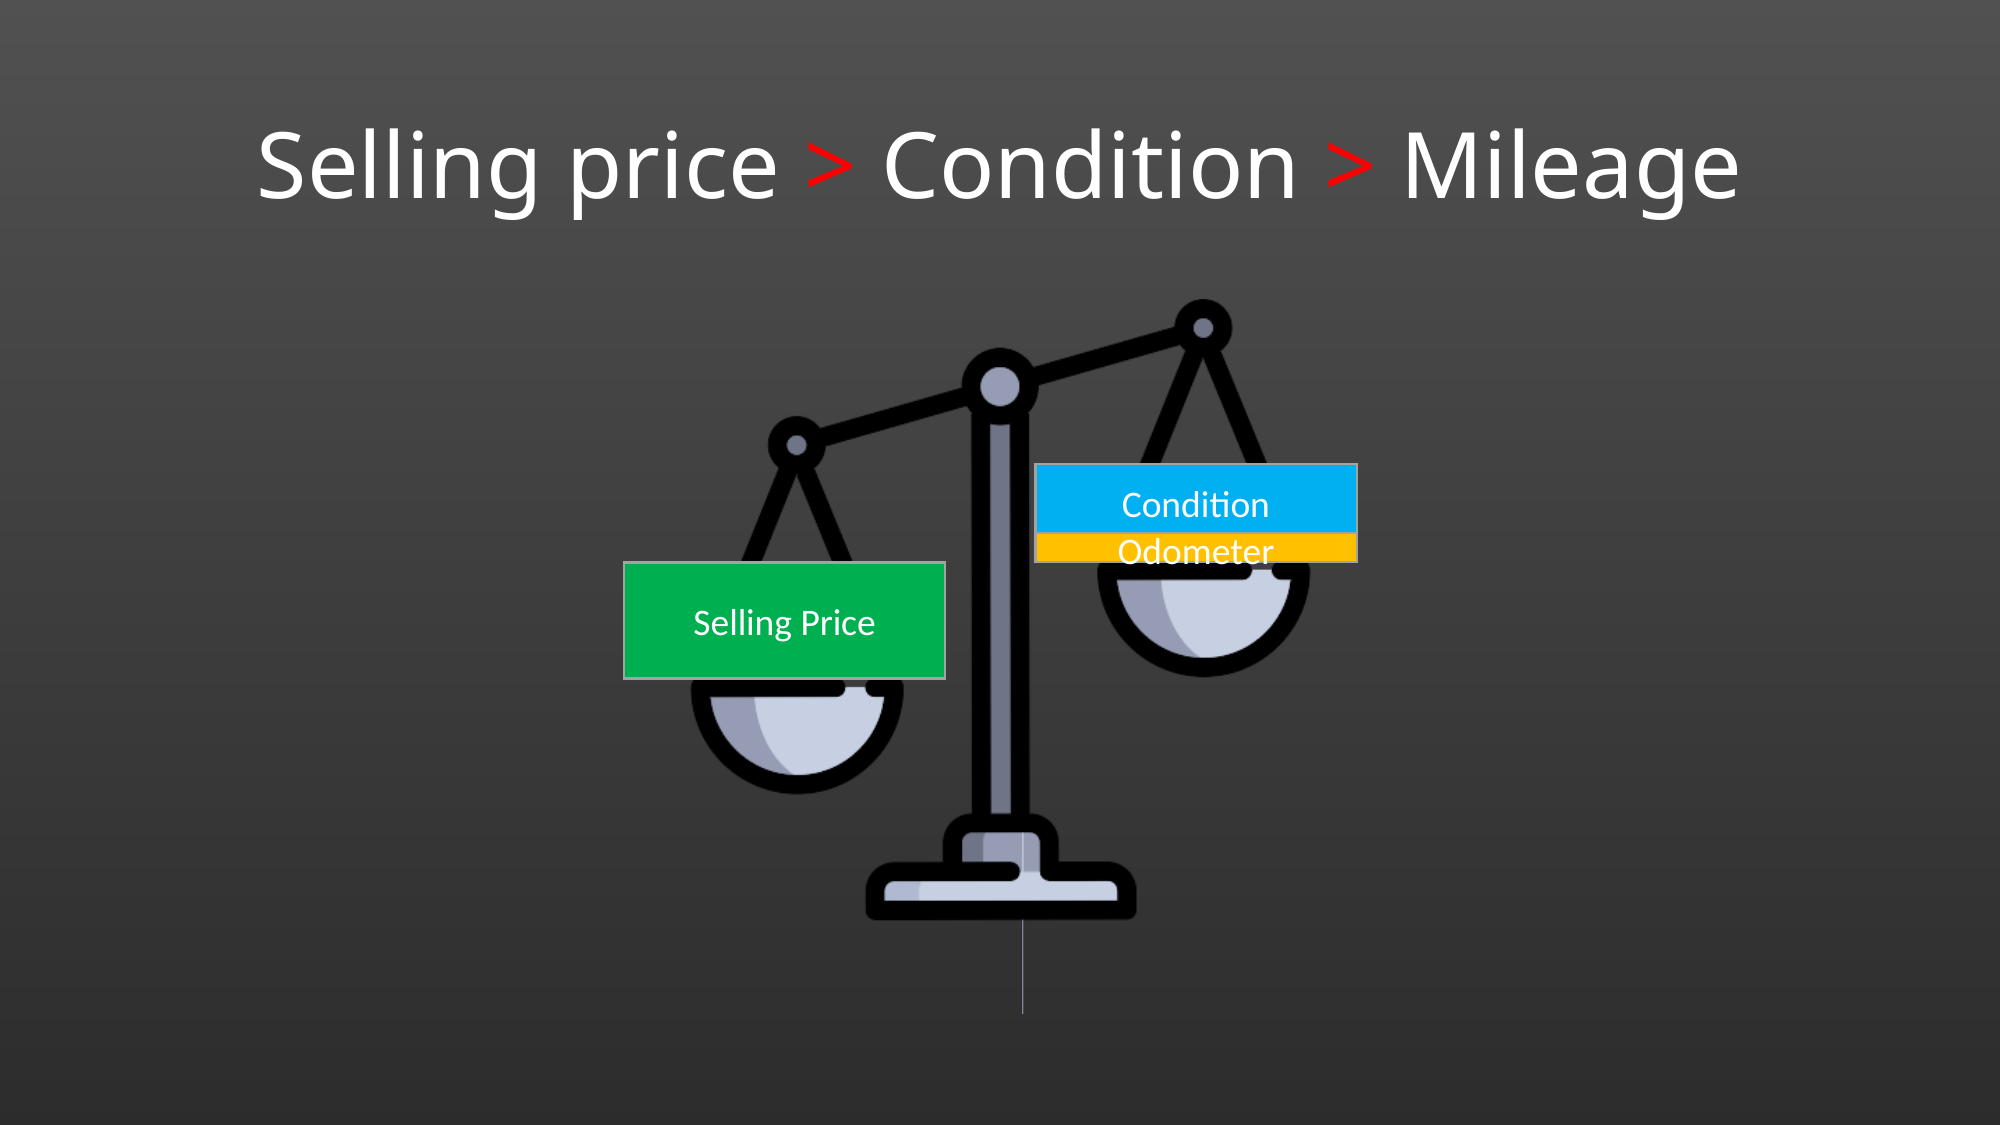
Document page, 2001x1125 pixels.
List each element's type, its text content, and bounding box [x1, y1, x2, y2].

title Selling price > Condition > Mileage [137, 59, 1863, 278]
text_box [623, 561, 643, 680]
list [643, 299, 1357, 1014]
